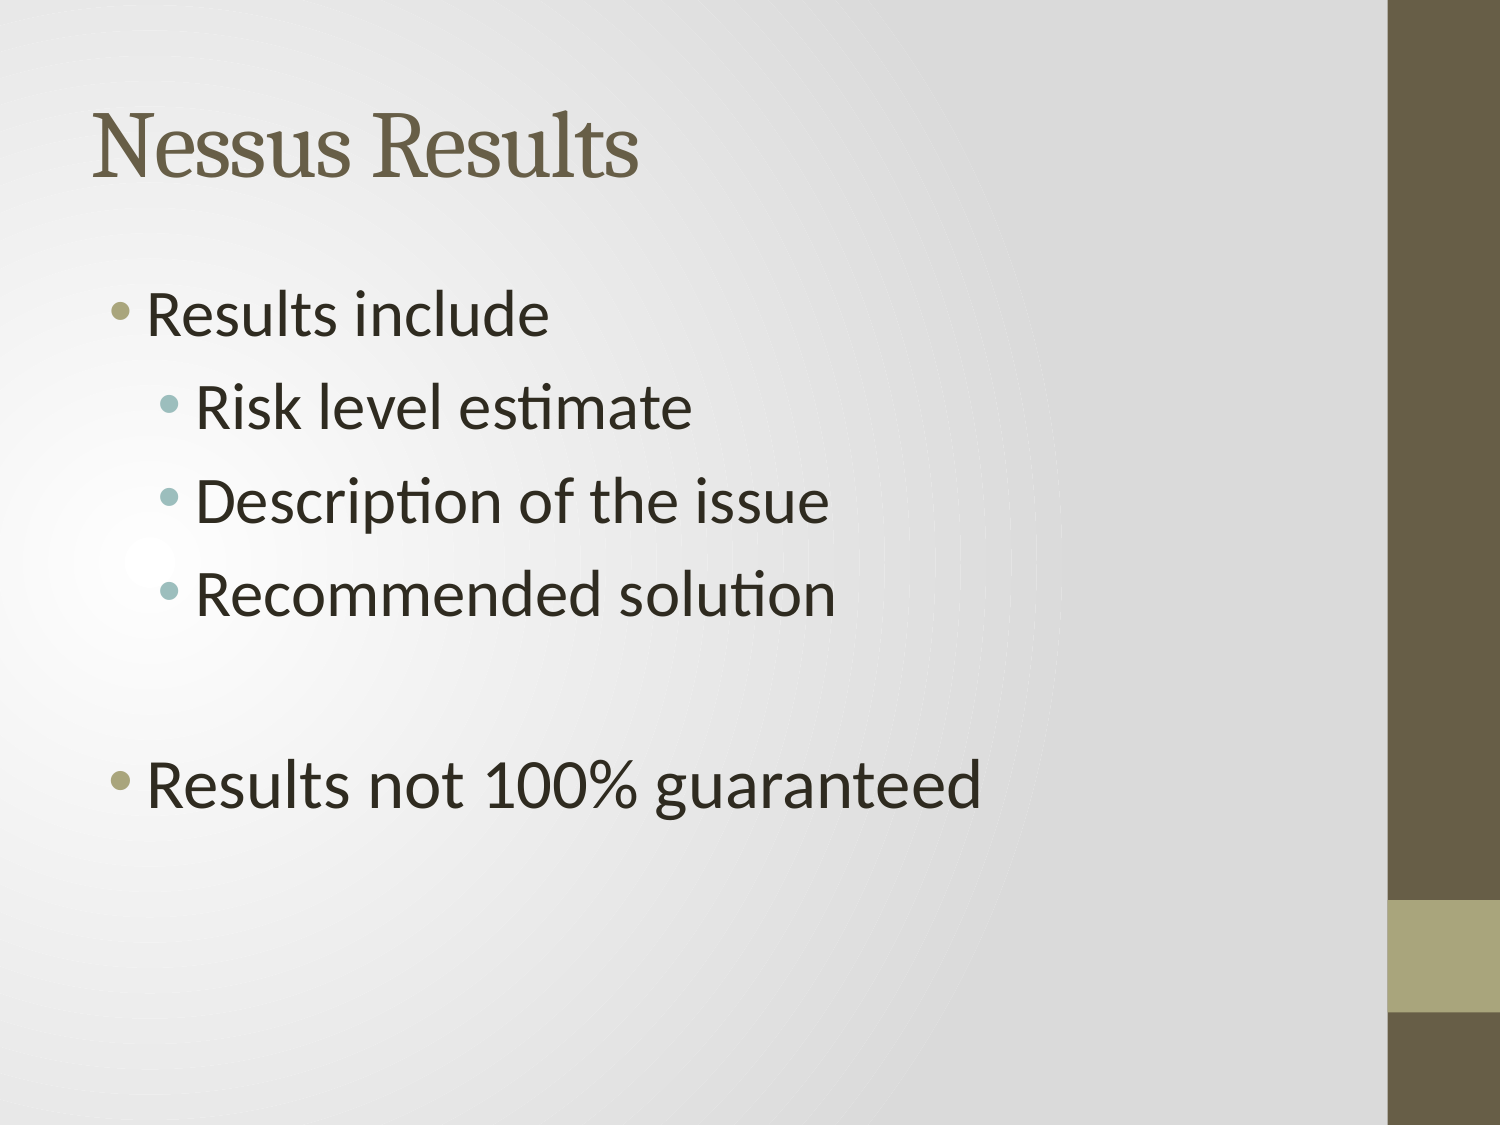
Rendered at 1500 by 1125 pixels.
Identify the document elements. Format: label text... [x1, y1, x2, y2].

list Results include Risk level estimate Description of the issue Recommended solution Results not 100% guaranteed [75, 262, 1325, 1050]
title Nessus Results [75, 45, 1325, 233]
